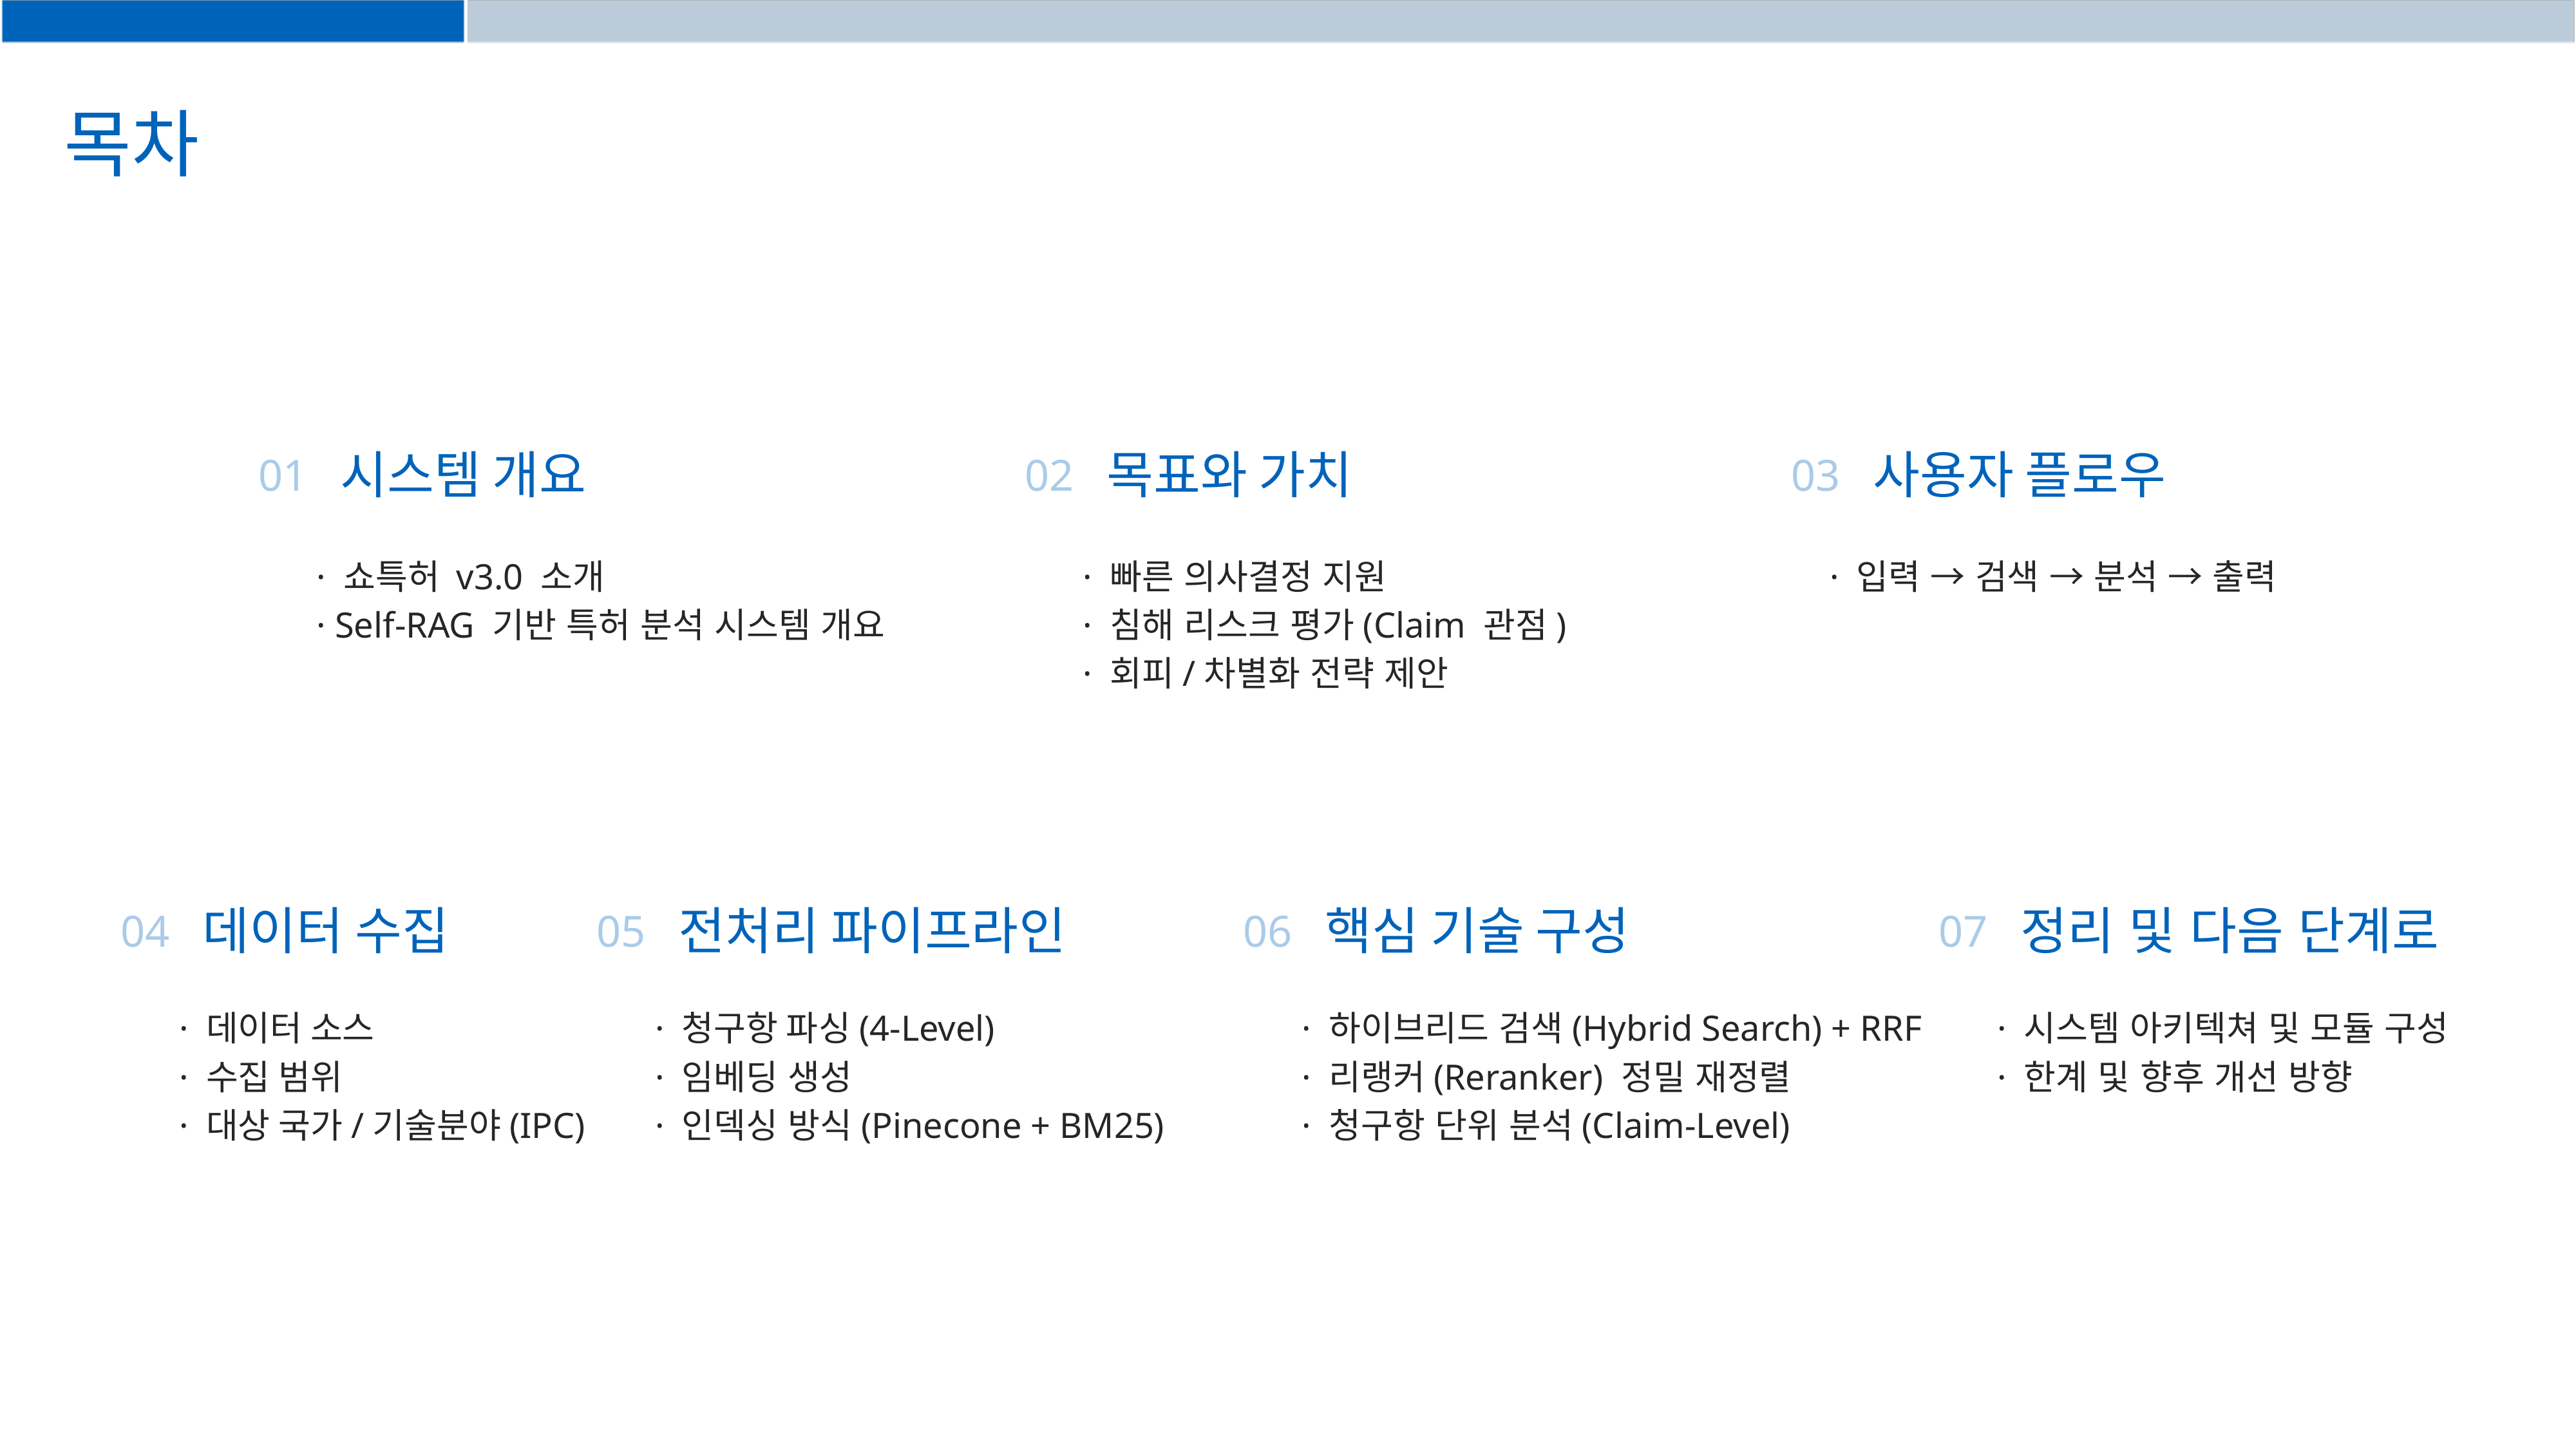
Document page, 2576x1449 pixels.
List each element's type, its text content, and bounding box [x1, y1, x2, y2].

text_box 목표와 가치 [1106, 434, 1754, 502]
text_box 사용자 플로우 [1873, 434, 2520, 502]
text_box · 입력 → 검색 → 분석 → 출력 [1821, 547, 2463, 706]
text_box 01 [258, 436, 336, 504]
text_box 전처리 파이프라인 [678, 891, 1325, 958]
text_box 목차 [64, 93, 2472, 196]
picture [0, 0, 2576, 44]
text_box · 청구항 파싱(4-Level) · 임베딩 생성 · 인덱싱 방식(Pinecone + BM25) [646, 999, 1289, 1158]
text_box 시스템 개요 [340, 434, 987, 502]
text_box 05 [596, 892, 675, 960]
text_box 02 [1025, 436, 1103, 504]
text_box · 시스템 아키텍쳐 및 모듈 구성 · 한계 및 향후 개선 방향 [1988, 999, 2576, 1158]
text_box 04 [120, 892, 199, 960]
text_box 07 [1938, 892, 2017, 960]
text_box 03 [1791, 436, 1869, 504]
text_box · 쇼특허 v3.0 소개 · Self-RAG 기반 특허 분석 시스템 개요 [307, 547, 951, 706]
text_box · 하이브리드 검색(Hybrid Search) + RRF · 리랭커(Reranker) 정밀 재정렬 · 청구항 단위 분석(Claim-Level) [1293, 999, 1936, 1158]
text_box · 빠른 의사결정 지원 · 침해 리스크 평가(Claim 관점) · 회피/차별화 전략 제안 [1074, 547, 1717, 706]
text_box 데이터 수집 [202, 891, 678, 958]
text_box 핵심 기술 구성 [1325, 891, 1972, 958]
text_box 06 [1243, 892, 1321, 960]
text_box 정리 및 다음 단계로 [2020, 891, 2576, 958]
text_box · 데이터 소스 · 수집 범위 · 대상 국가/기술분야(IPC) [170, 999, 646, 1158]
